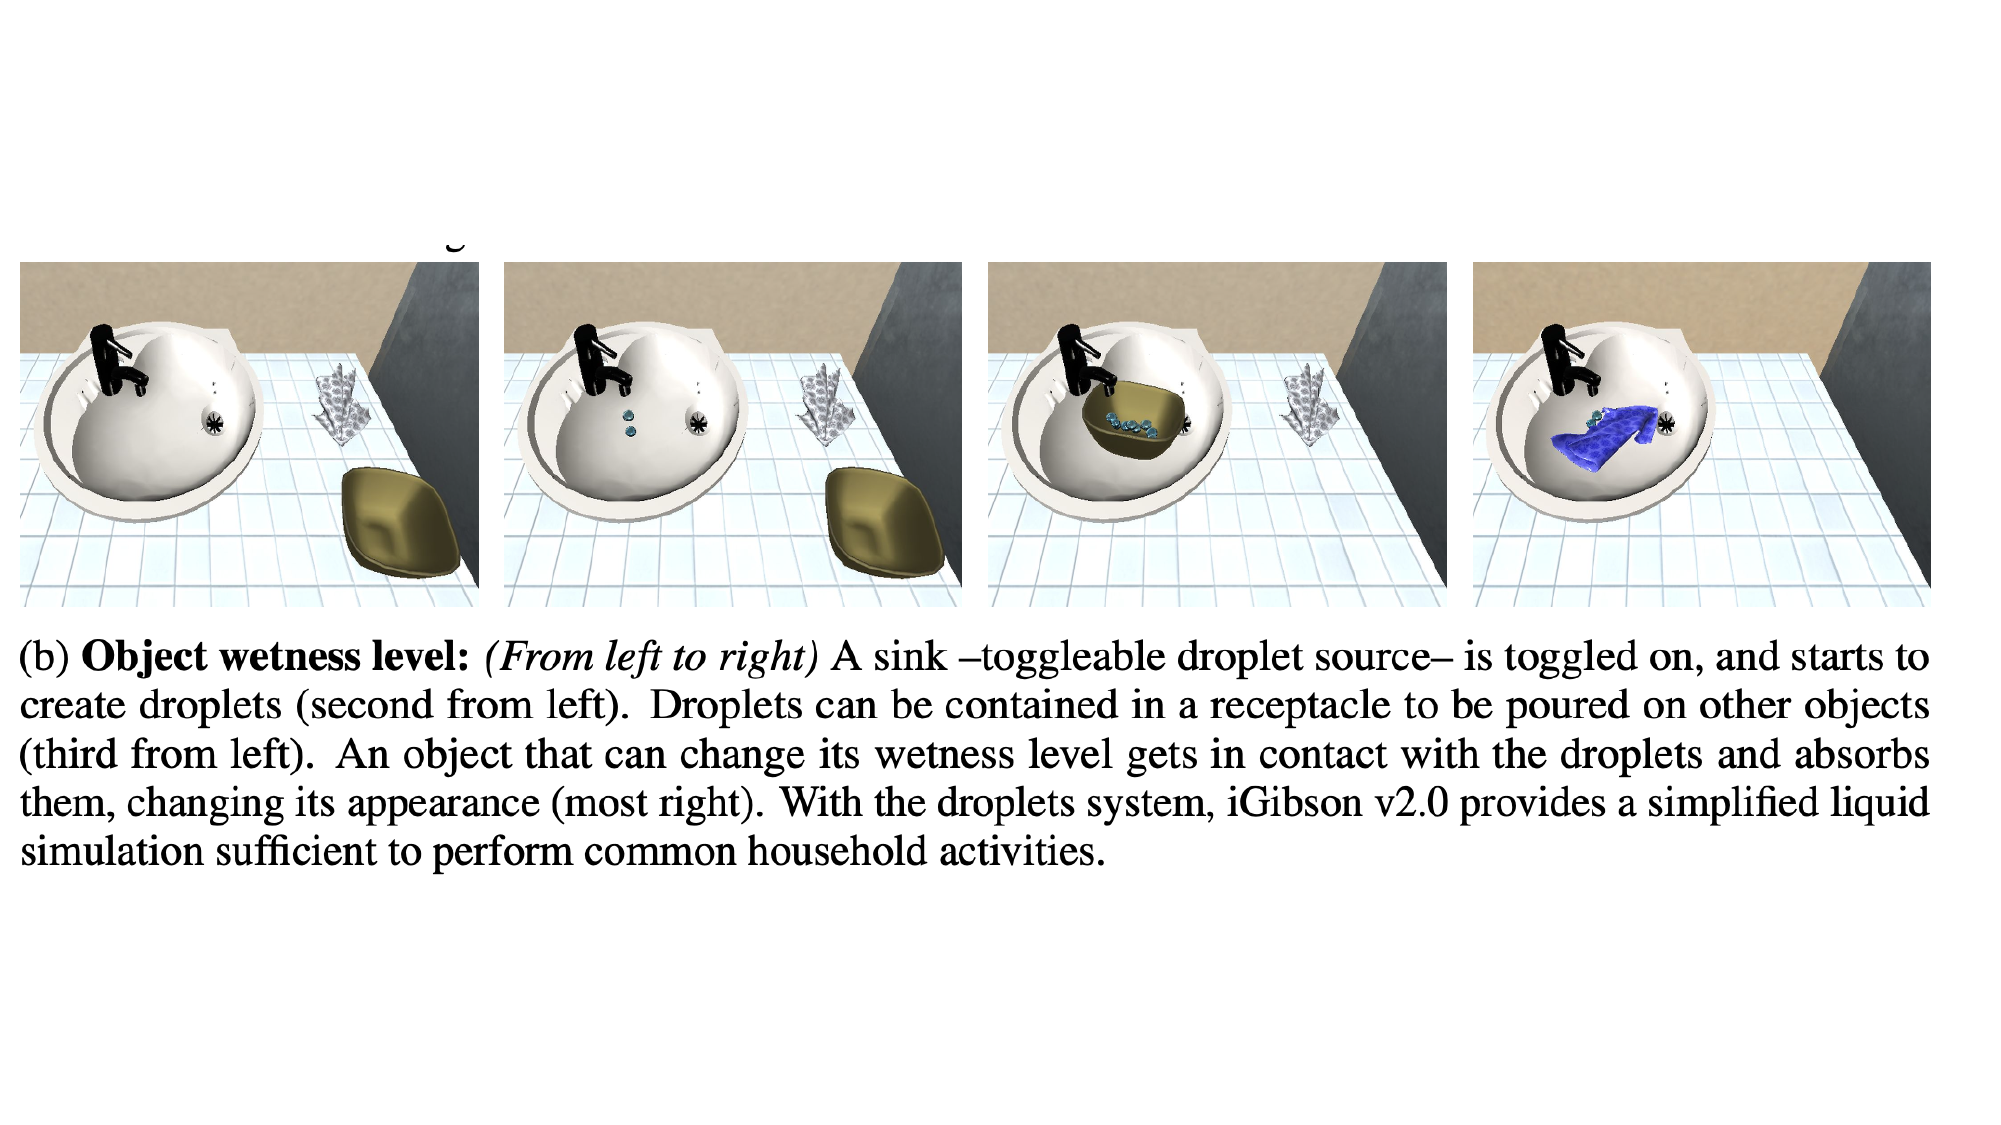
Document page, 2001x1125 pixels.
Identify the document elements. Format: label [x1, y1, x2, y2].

picture [0, 245, 2000, 880]
